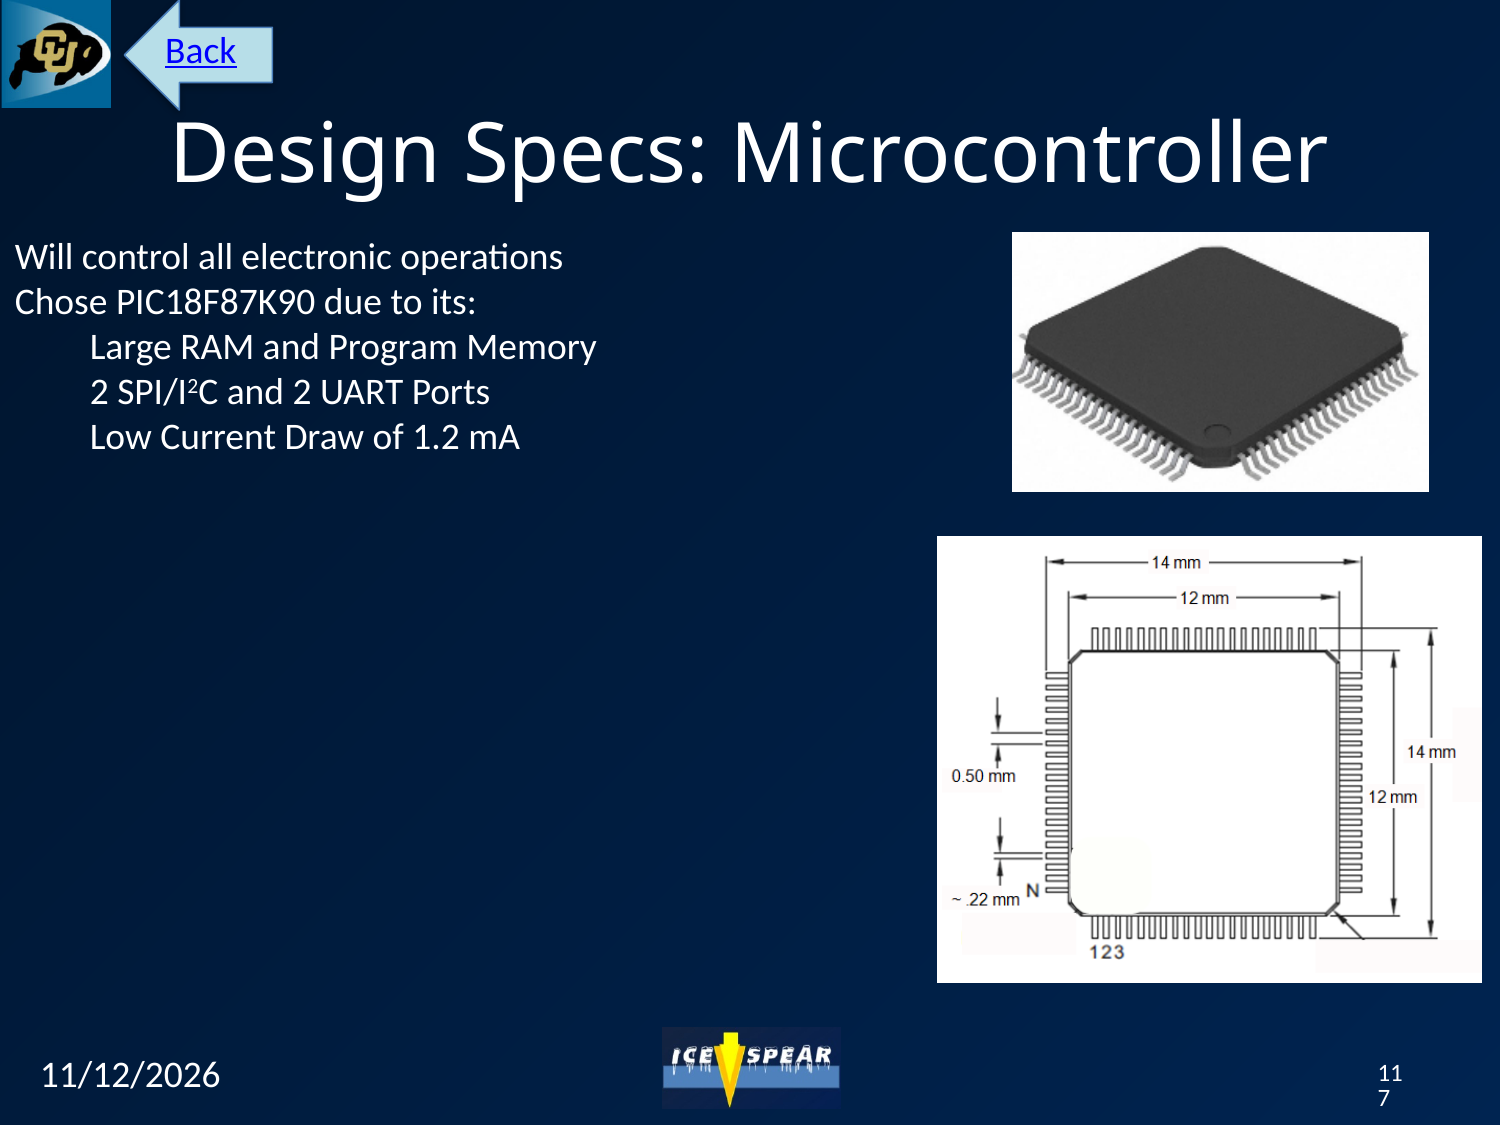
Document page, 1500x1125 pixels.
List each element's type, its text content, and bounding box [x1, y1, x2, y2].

picture [937, 536, 1483, 983]
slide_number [24, 1042, 375, 1103]
picture [10, 3, 111, 100]
picture [662, 1027, 841, 1109]
slide_number 117 [1362, 1042, 1425, 1100]
title Design Specs: Microcontroller [131, 82, 1369, 216]
picture [1012, 232, 1429, 492]
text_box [124, 0, 273, 111]
list Will control all electronic operations Chose PIC18F87K90 due to its: Large RAM and Program Memory 2 SPI/I2C and 2 UART Ports Low Current Draw of 1.2 mA [0, 224, 913, 1005]
